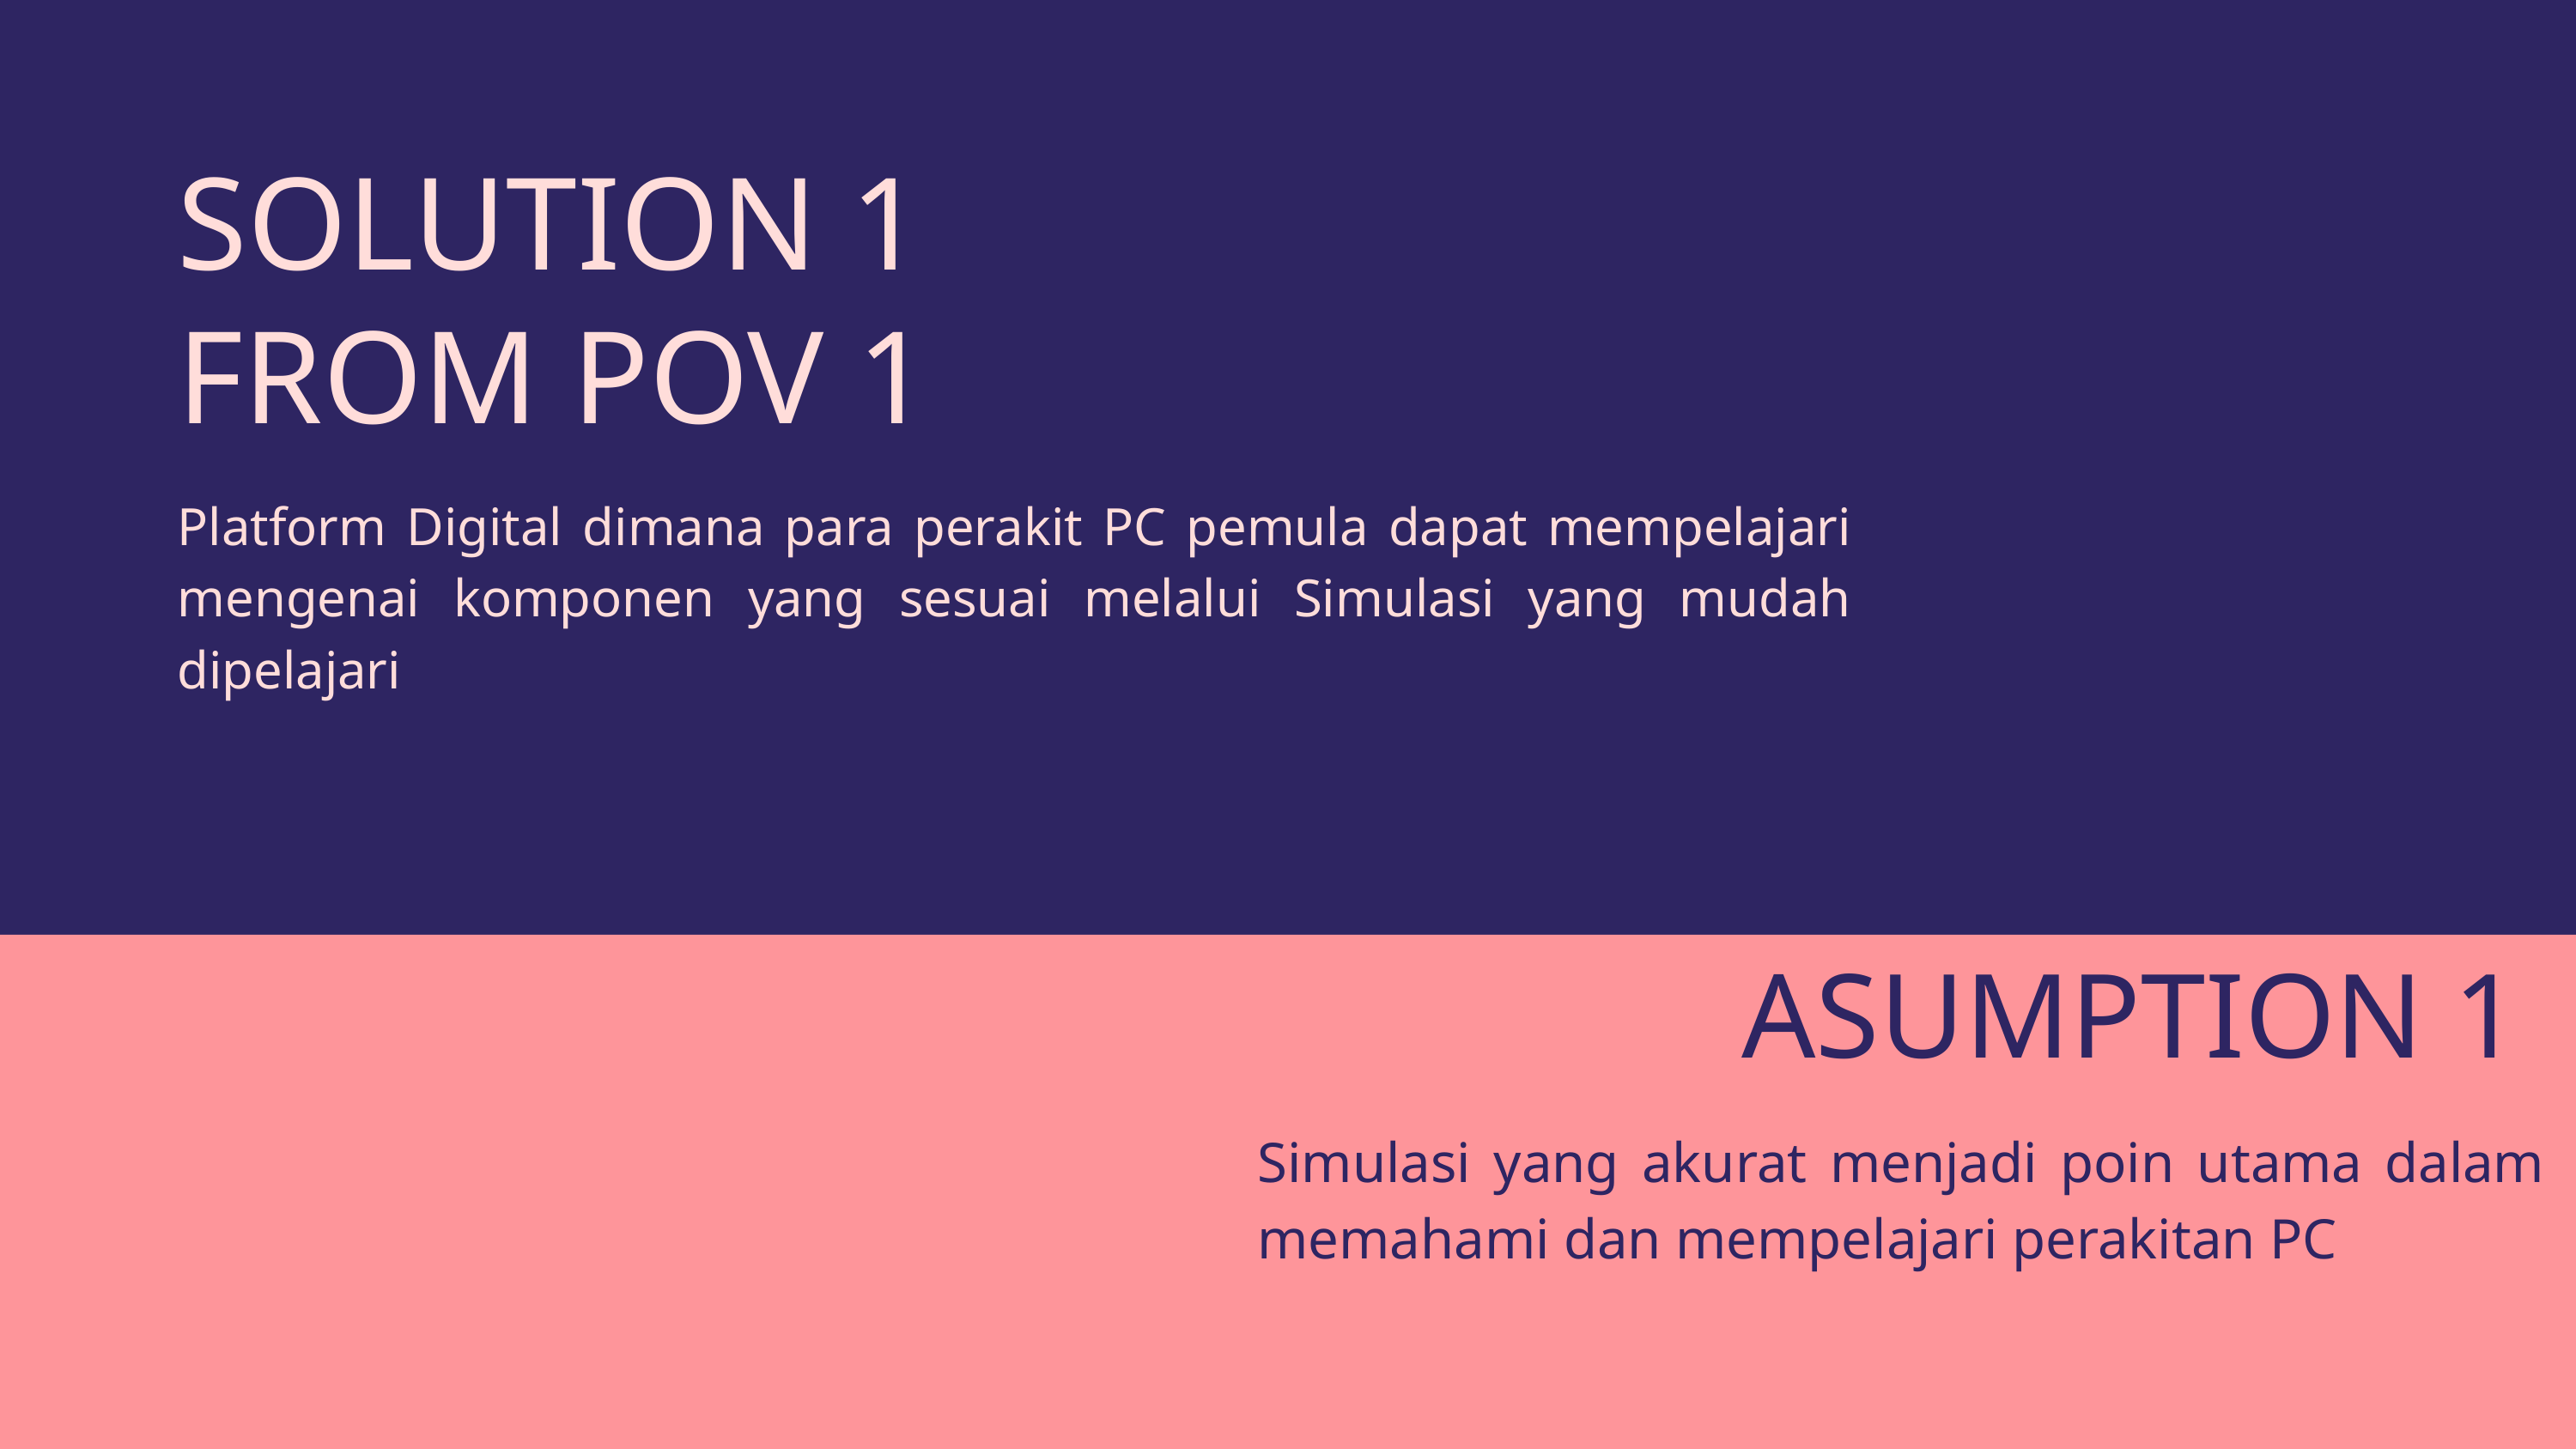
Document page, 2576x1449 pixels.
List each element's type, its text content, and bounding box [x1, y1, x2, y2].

text_box [0, 934, 2576, 1449]
text_box Simulasi yang akurat menjadi poin utama dalam memahami dan mempelajari perakitan PC [1257, 1117, 2546, 1270]
text_box Platform Digital dimana para perakit PC pemula dapat mempelajari mengenai komponen yang sesuai melalui Simulasi yang mudah dipelajari [177, 483, 1854, 700]
text_box ASUMPTION 1 [1716, 919, 2546, 1082]
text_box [177, 145, 1047, 530]
